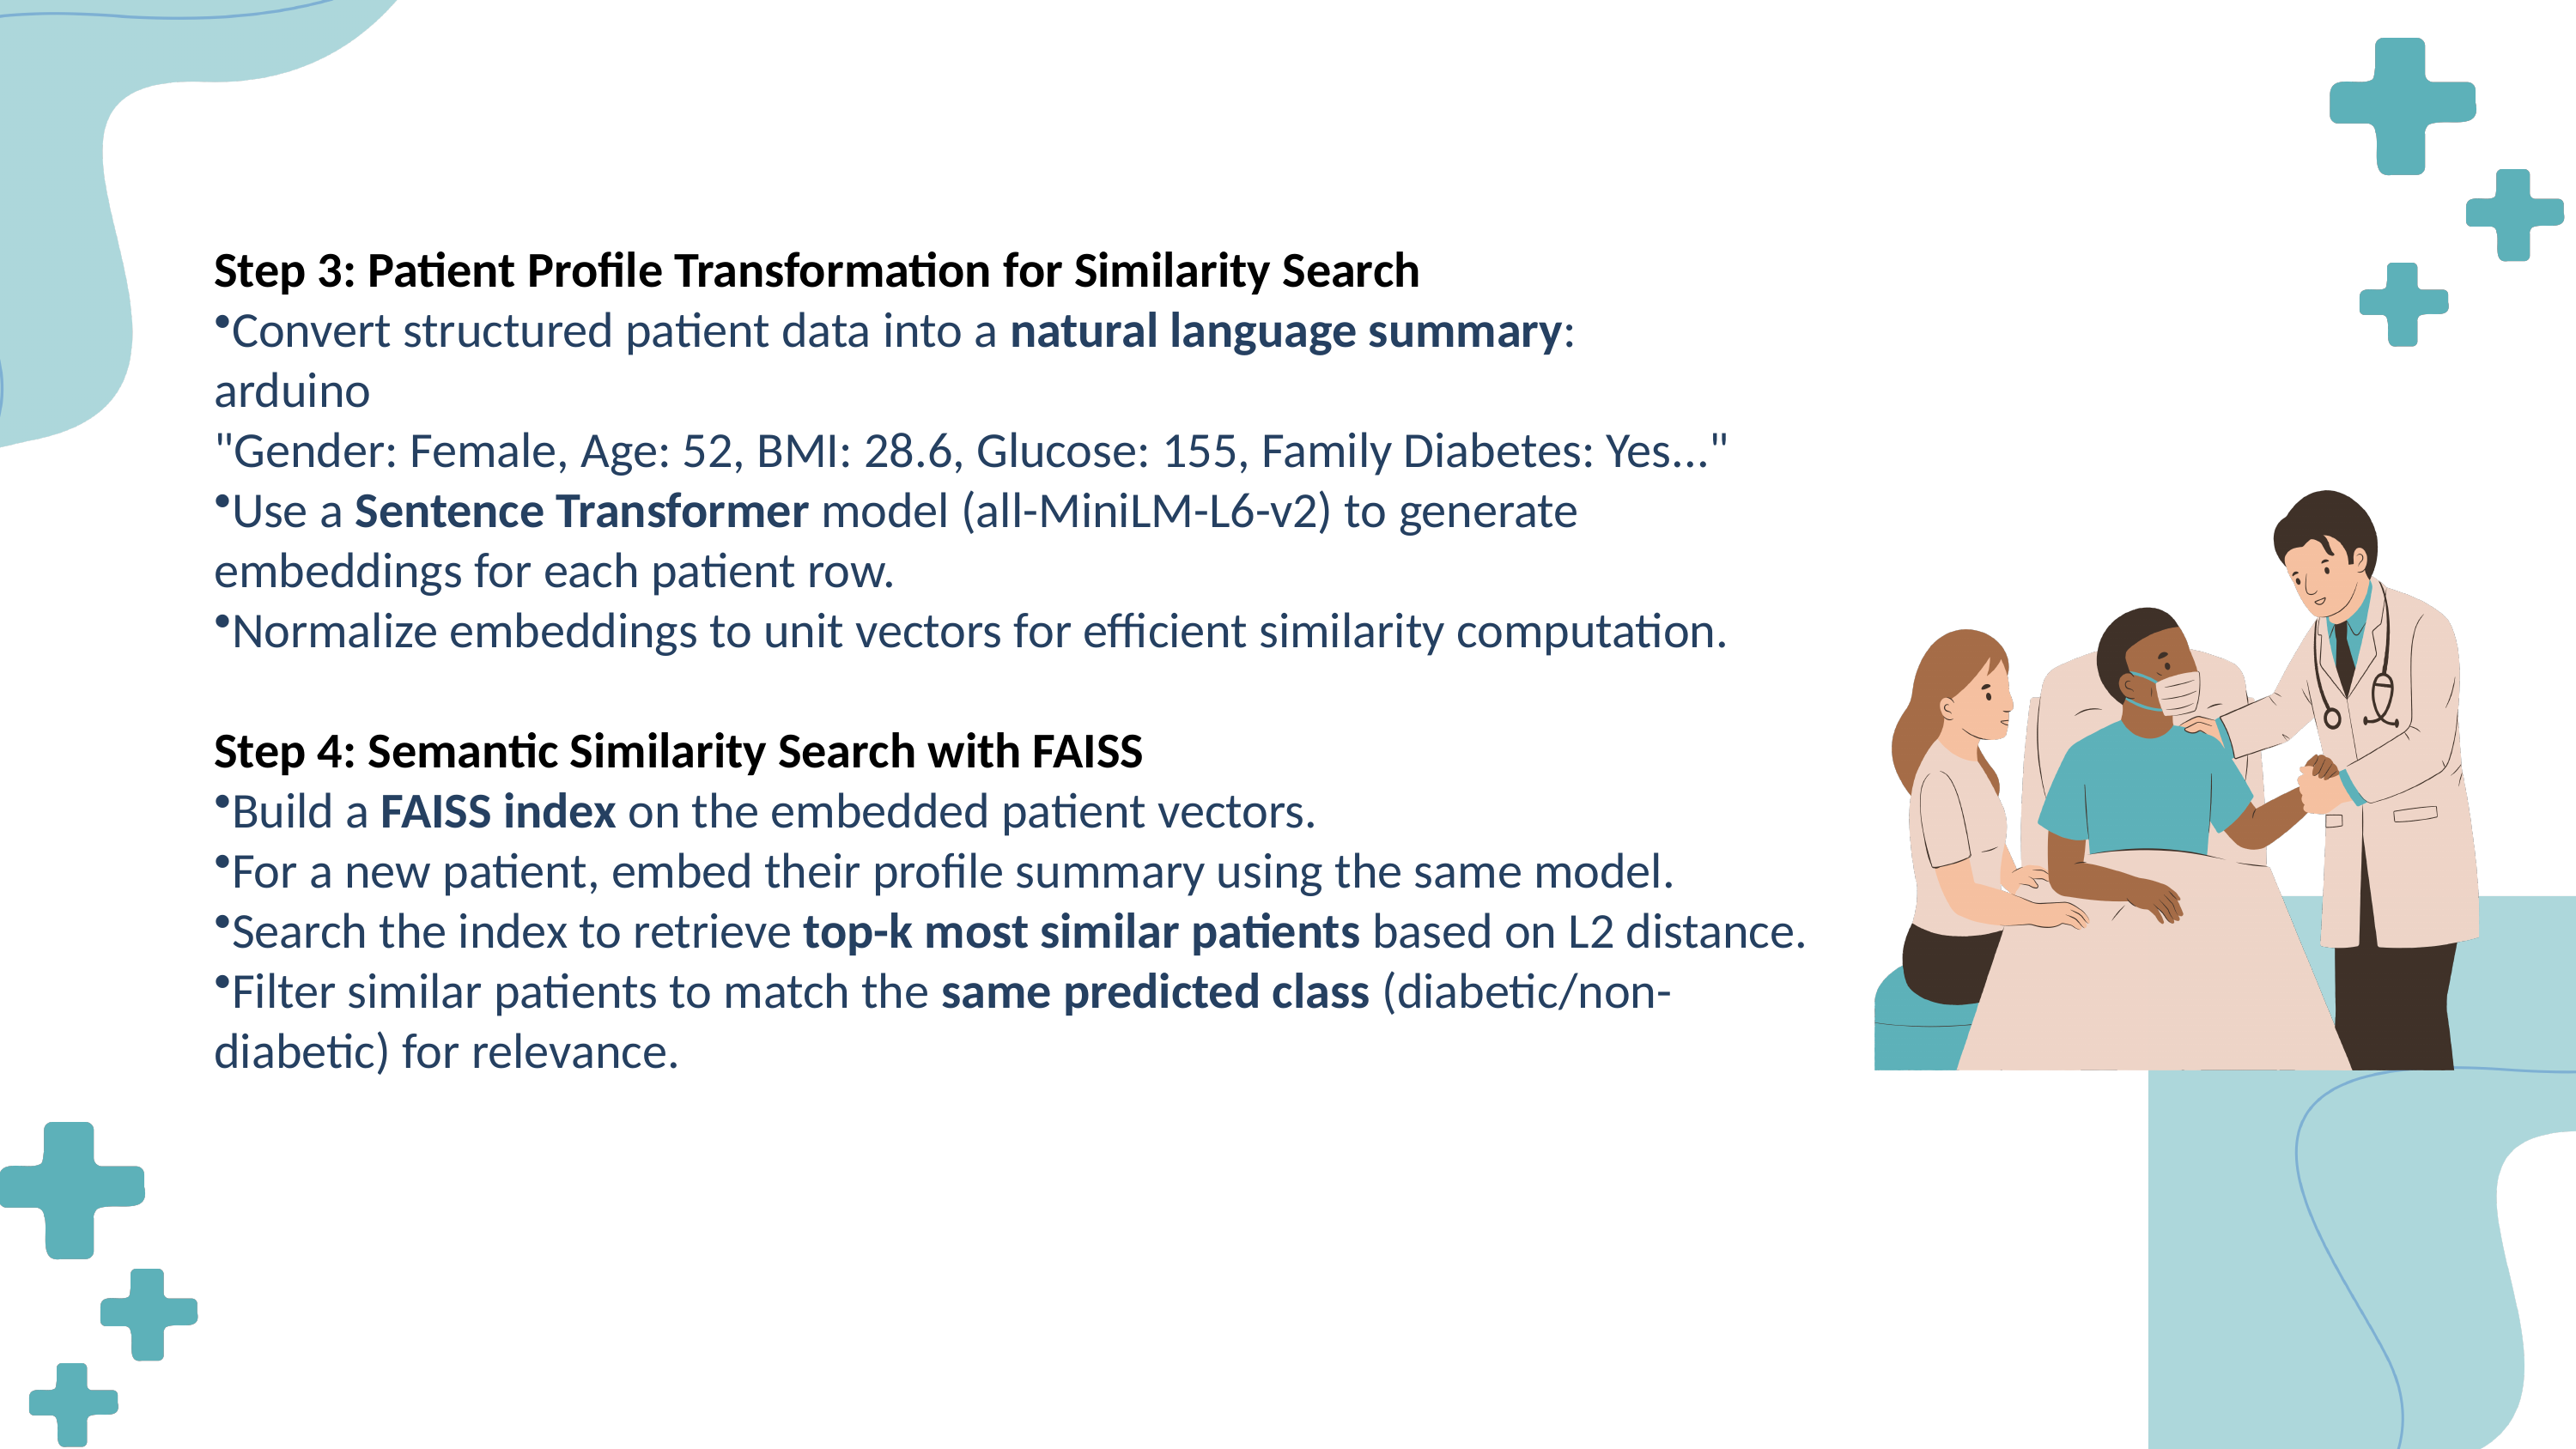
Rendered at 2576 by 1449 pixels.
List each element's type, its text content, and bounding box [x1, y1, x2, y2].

text_box [2329, 38, 2482, 179]
text_box Step 3: Patient Profile Transformation for Similarity Search Convert structured patient data into a natural language summary: arduino "Gender: Female, Age: 52, BMI: 28.6, Glucose: 155, Family Diabetes: Yes..." Use a Sentence Transformer model (all-MiniLM-L6-v2) to generate embeddings for each patient row. Normalize embeddings to unit vectors for efficient similarity computation. Step 4: Semantic Similarity Search with FAISS Build a FAISS index on the embedded patient vectors. For a new patient, embed their profile summary using the same model. Search the index to retrieve top-k most similar patients based on L2 distance. Filter similar patients to match the same predicted class (diabetic/non-diabetic) for relevance. [201, 230, 1836, 1205]
text_box [2359, 263, 2452, 349]
text_box [28, 1363, 122, 1449]
text_box [0, 0, 520, 604]
text_box [2147, 894, 2576, 1449]
text_box [100, 1269, 202, 1363]
text_box [1874, 490, 2480, 1070]
text_box [0, 1122, 151, 1263]
text_box [2465, 169, 2568, 264]
